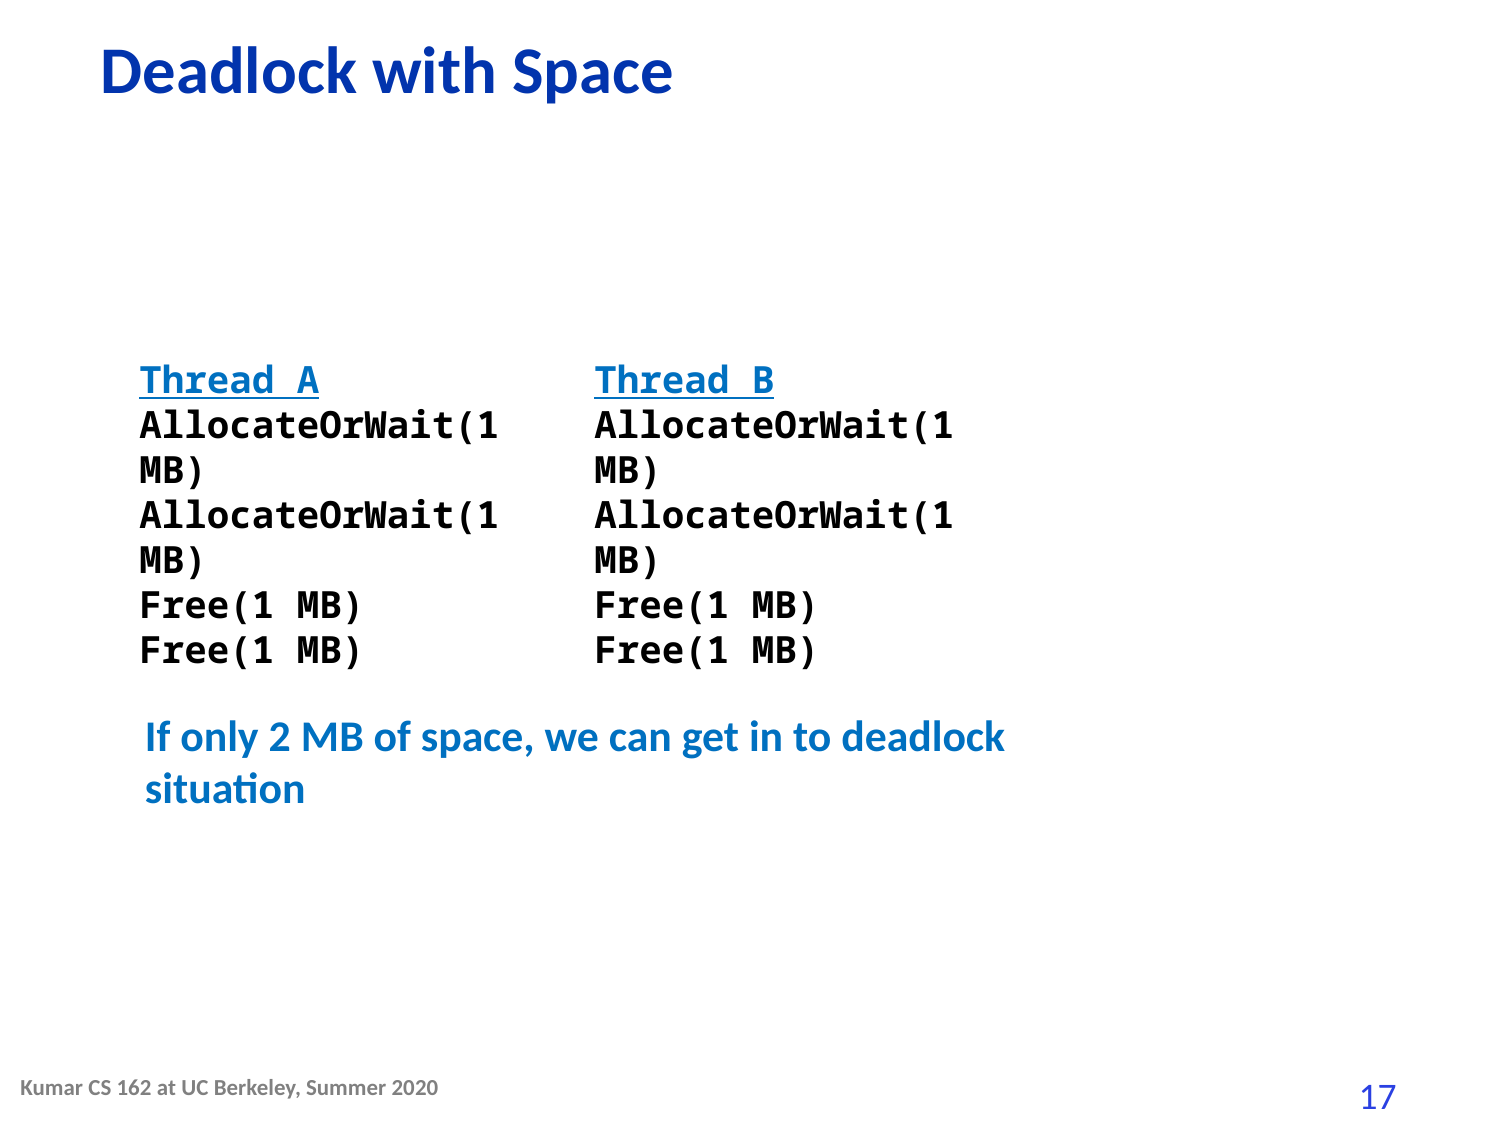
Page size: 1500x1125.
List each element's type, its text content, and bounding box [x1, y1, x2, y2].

text_box Thread A AllocateOrWait(1 MB) AllocateOrWait(1 MB) Free(1 MB) Free(1 MB) [124, 348, 579, 679]
text_box Thread B AllocateOrWait(1 MB) AllocateOrWait(1 MB) Free(1 MB) Free(1 MB) [579, 348, 1035, 679]
title Deadlock with Space [85, 28, 1261, 117]
text_box If only 2 MB of space, we can get in to deadlock situation [130, 700, 1187, 821]
text_box Kumar CS 162 at UC Berkeley, Summer 2020 [5, 1065, 681, 1125]
